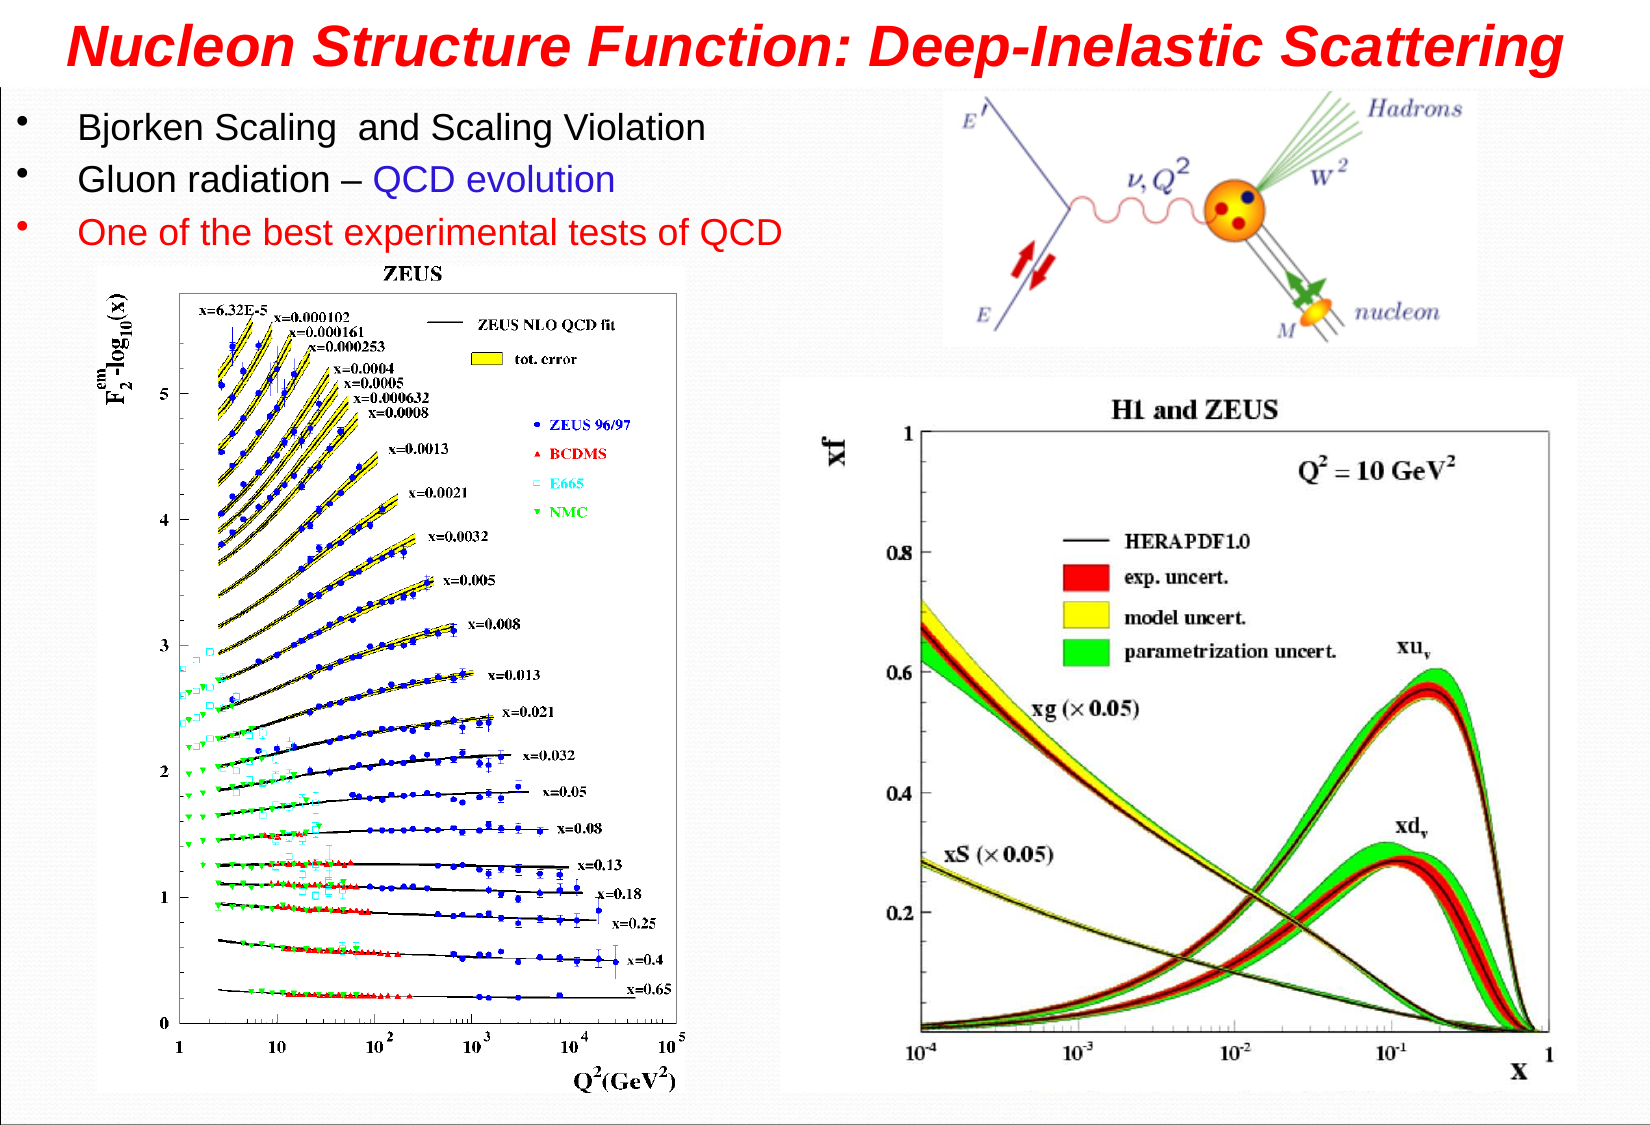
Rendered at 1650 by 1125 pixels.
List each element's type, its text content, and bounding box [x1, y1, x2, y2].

title Nucleon Structure Function: Deep-Inelastic Scattering [0, 0, 1650, 88]
picture [0, 88, 1650, 1125]
list Bjorken Scaling and Scaling Violation Gluon radiation – QCD evolution One of the best experimental tests of QCD [0, 94, 884, 280]
